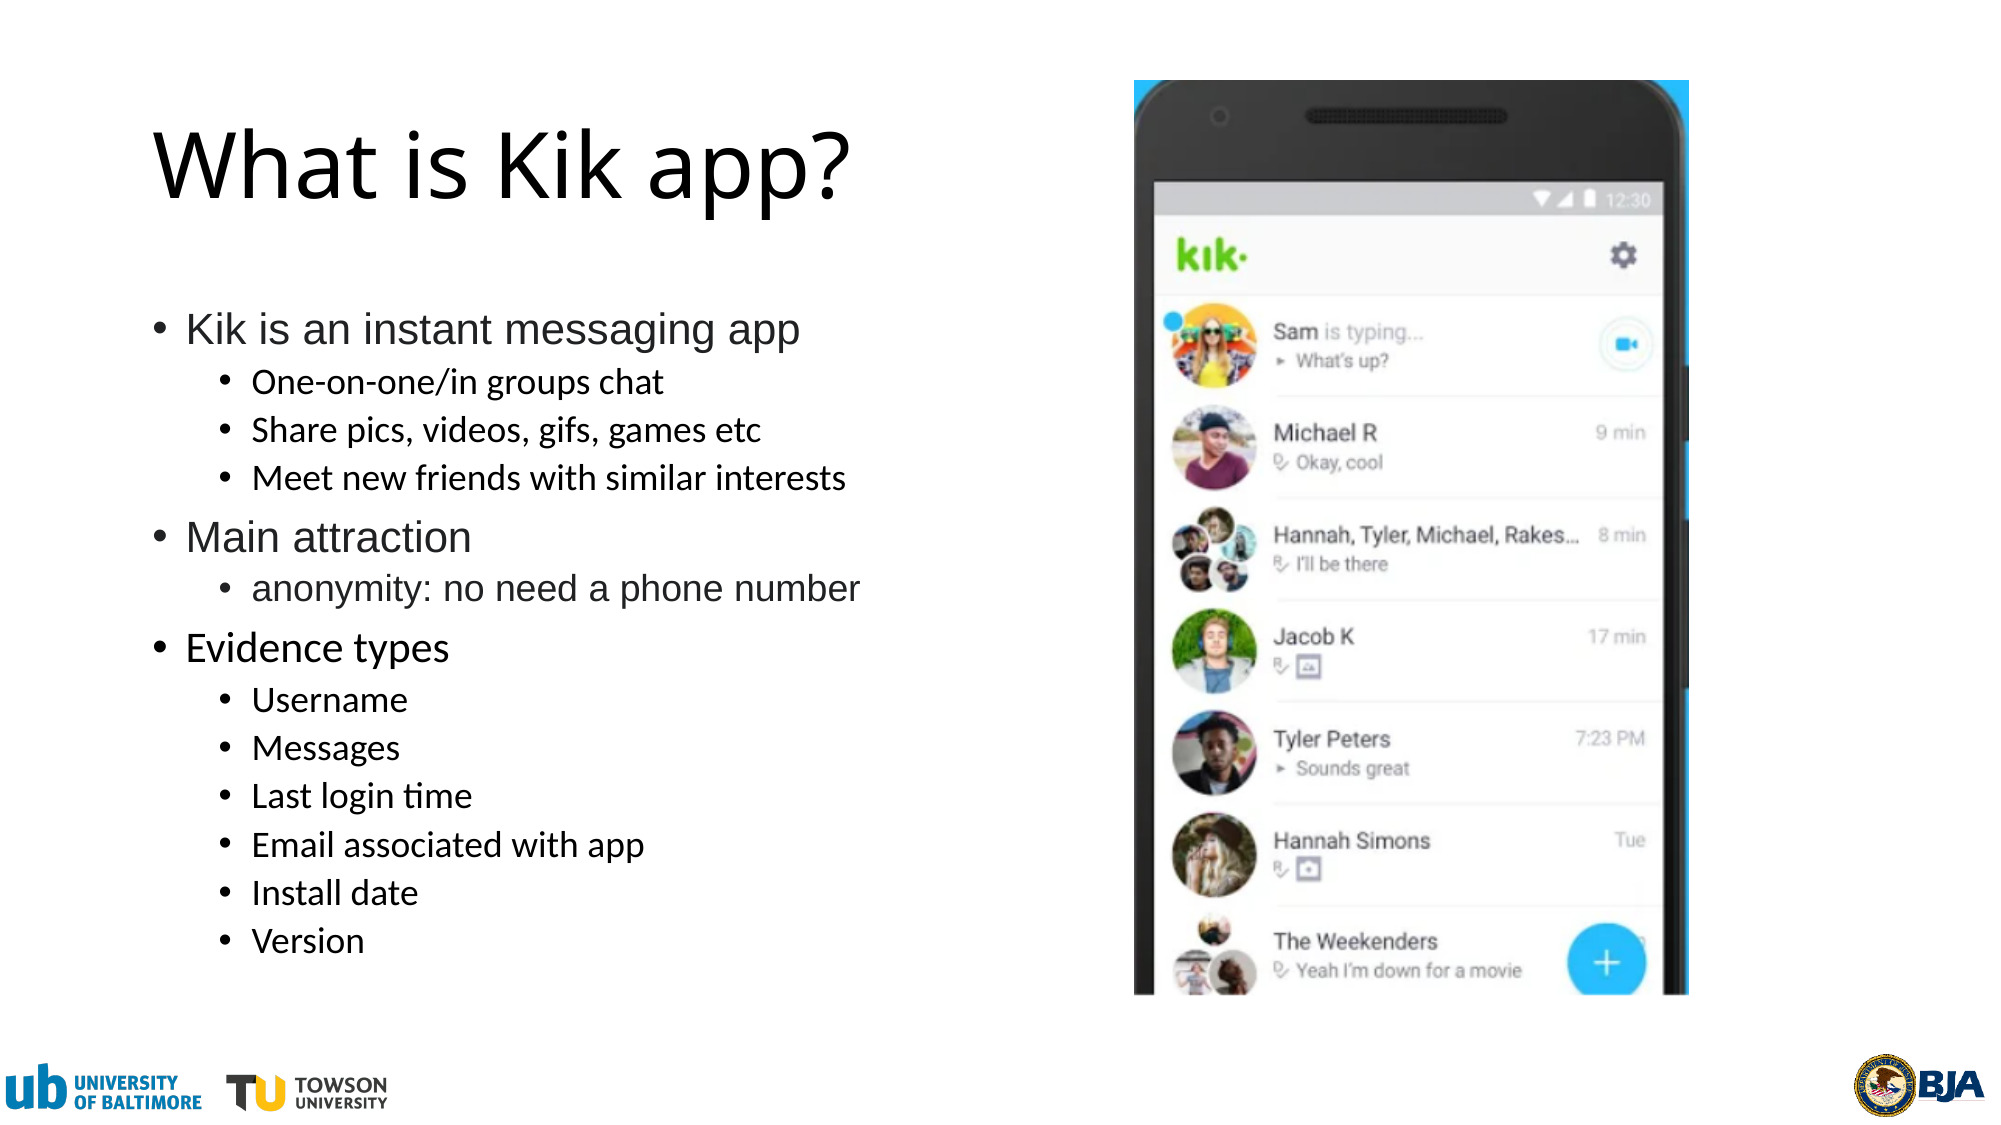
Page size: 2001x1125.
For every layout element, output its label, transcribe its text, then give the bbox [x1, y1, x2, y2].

title What is Kik app? [137, 59, 1863, 278]
picture [0, 1031, 407, 1125]
picture [1854, 1054, 1986, 1117]
picture [1134, 80, 1689, 1000]
list Kik is an instant messaging app One-on-one/in groups chat Share pics, videos, gifs, games etc Meet new friends with similar interests Main attraction anonymity: no need a phone number Evidence types Username Messages Last login time Email associated with app Install date Version [137, 299, 1134, 973]
